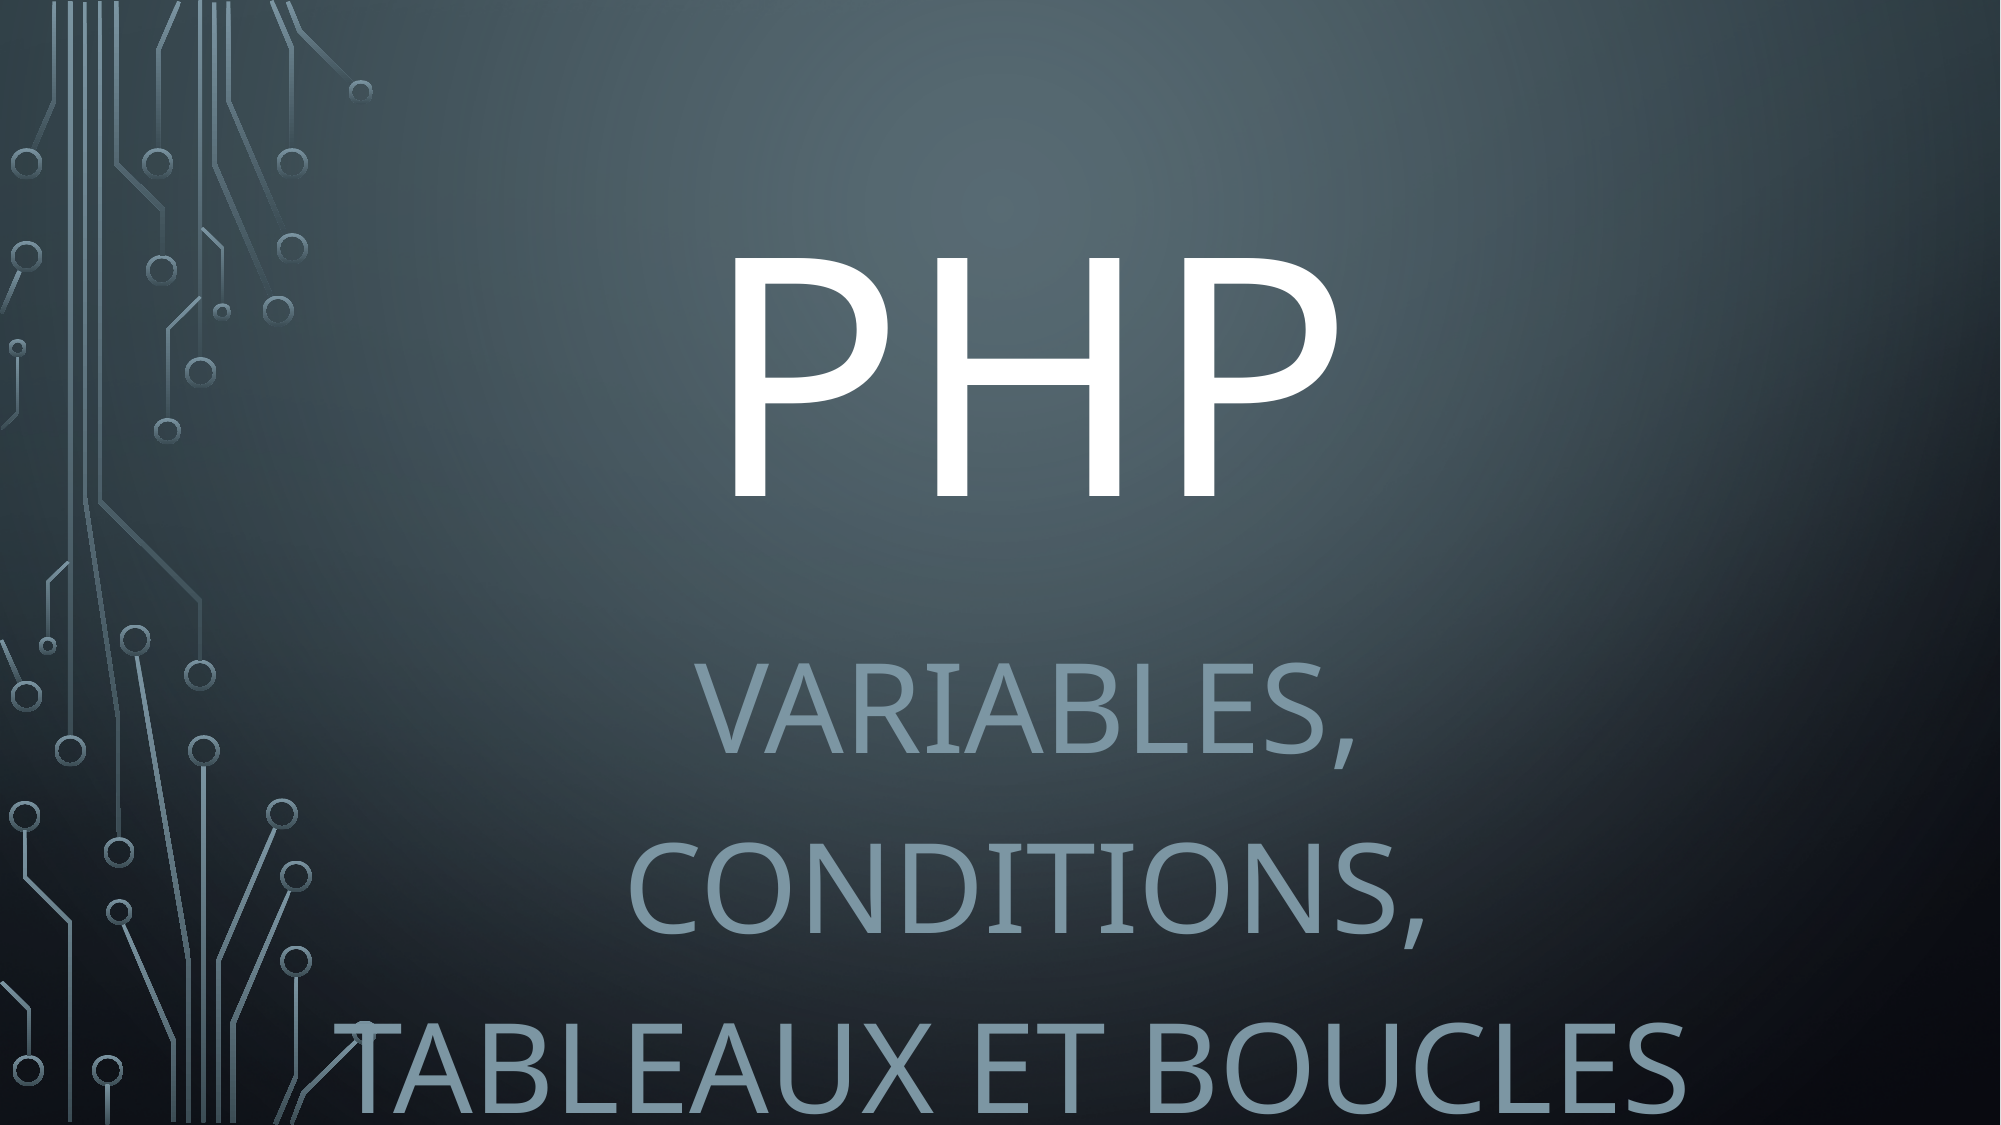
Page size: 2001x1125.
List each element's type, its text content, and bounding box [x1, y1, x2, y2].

title PHP [307, 184, 1750, 576]
subtitle Variables, conditions, tableaux et boucles [307, 590, 1750, 983]
